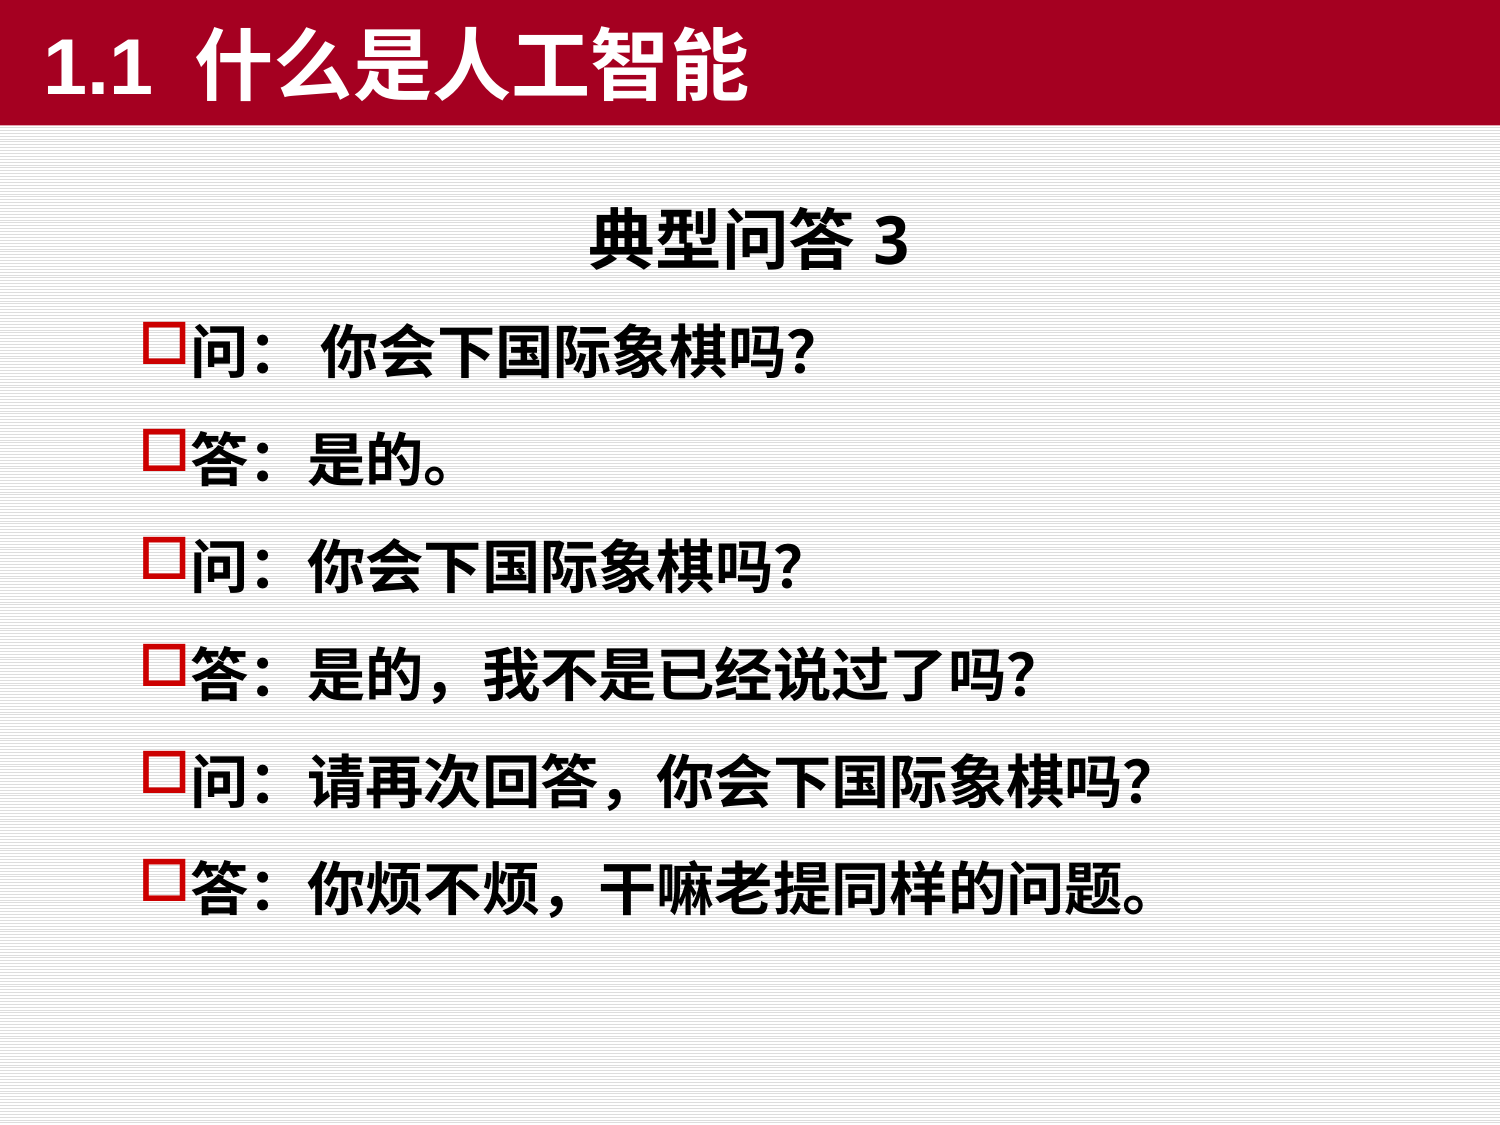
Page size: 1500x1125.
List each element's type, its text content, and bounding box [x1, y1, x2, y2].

text_box 1.1 什么是人工智能 [0, 0, 1500, 126]
list 典型问答3 问： 你会下国际象棋吗？ 答：是的。 问：你会下国际象棋吗？ 答：是的，我不是已经说过了吗？ 问：请再次回答，你会下国际象棋吗？ 答：你烦不烦，干嘛老提同样的问题。 [123, 174, 1377, 984]
